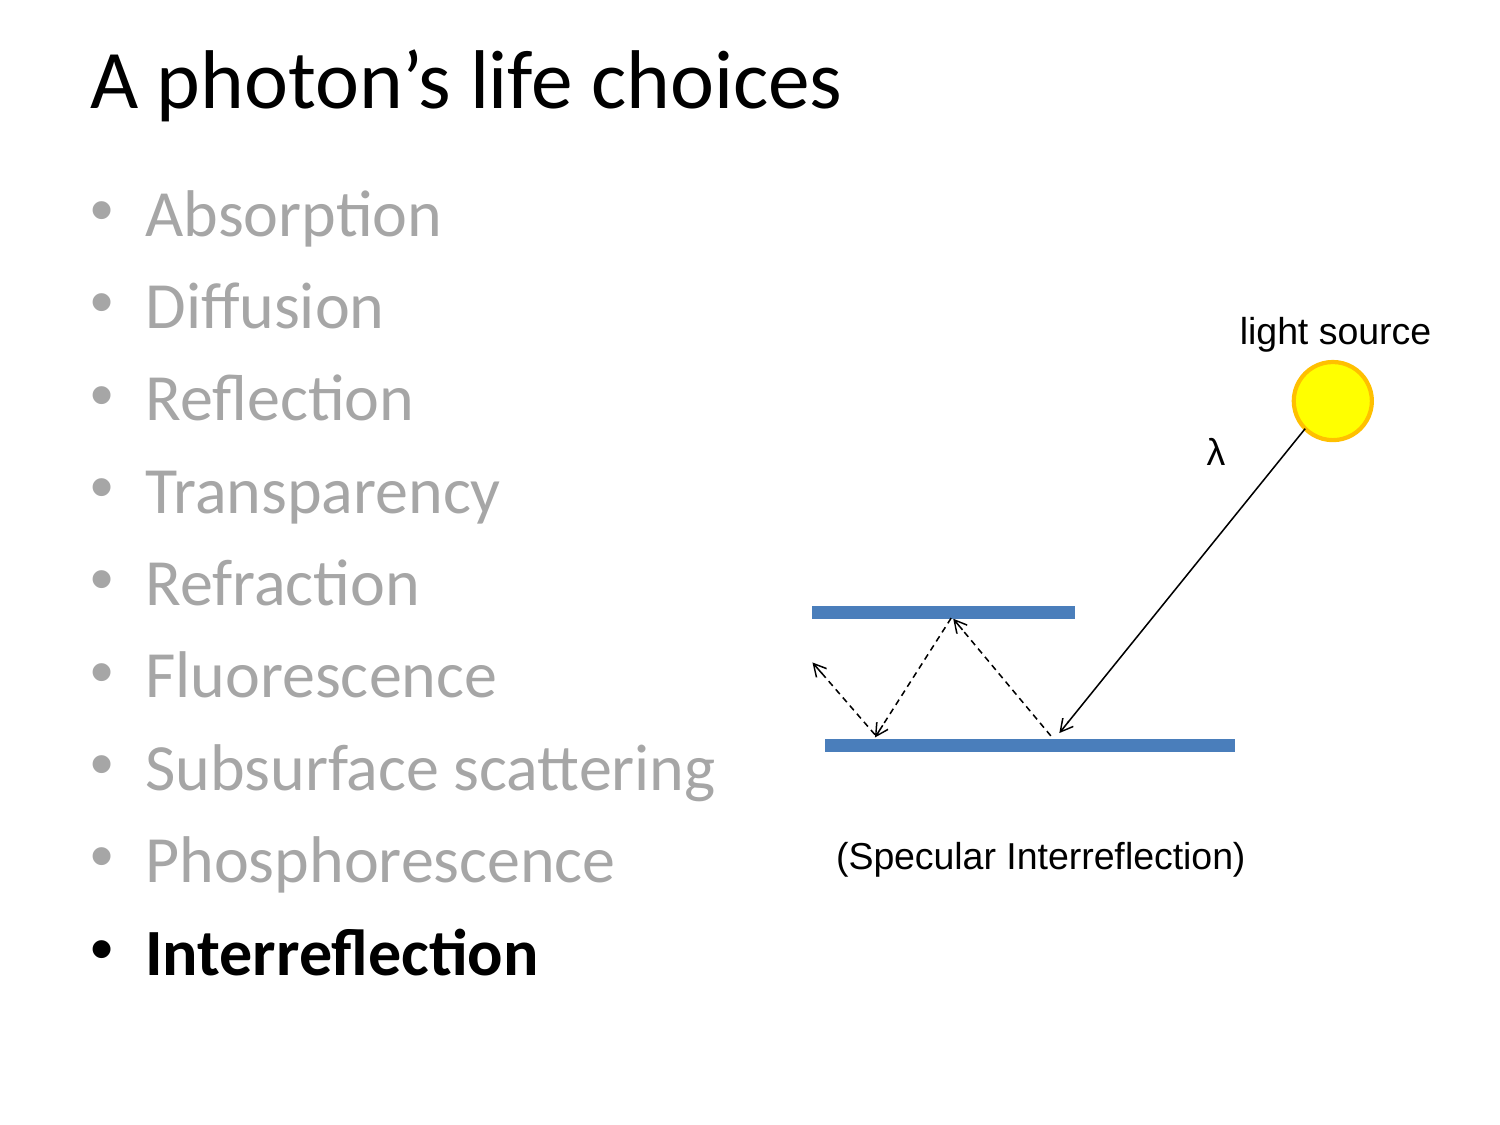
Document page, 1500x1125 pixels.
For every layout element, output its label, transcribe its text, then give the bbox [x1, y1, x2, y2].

text_box [1291, 360, 1375, 443]
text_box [943, 628, 1061, 727]
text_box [807, 666, 880, 730]
list Absorption Diffusion Reflection Transparency Refraction Fluorescence Subsurface scattering Phosphorescence Interreflection [74, 162, 1426, 1006]
text_box λ [1191, 420, 1241, 456]
text_box (Specular Interreflection) [821, 824, 1261, 885]
title A photon’s life choices [74, 0, 1426, 151]
text_box light source [1225, 299, 1450, 360]
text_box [853, 639, 973, 717]
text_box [1029, 457, 1335, 704]
